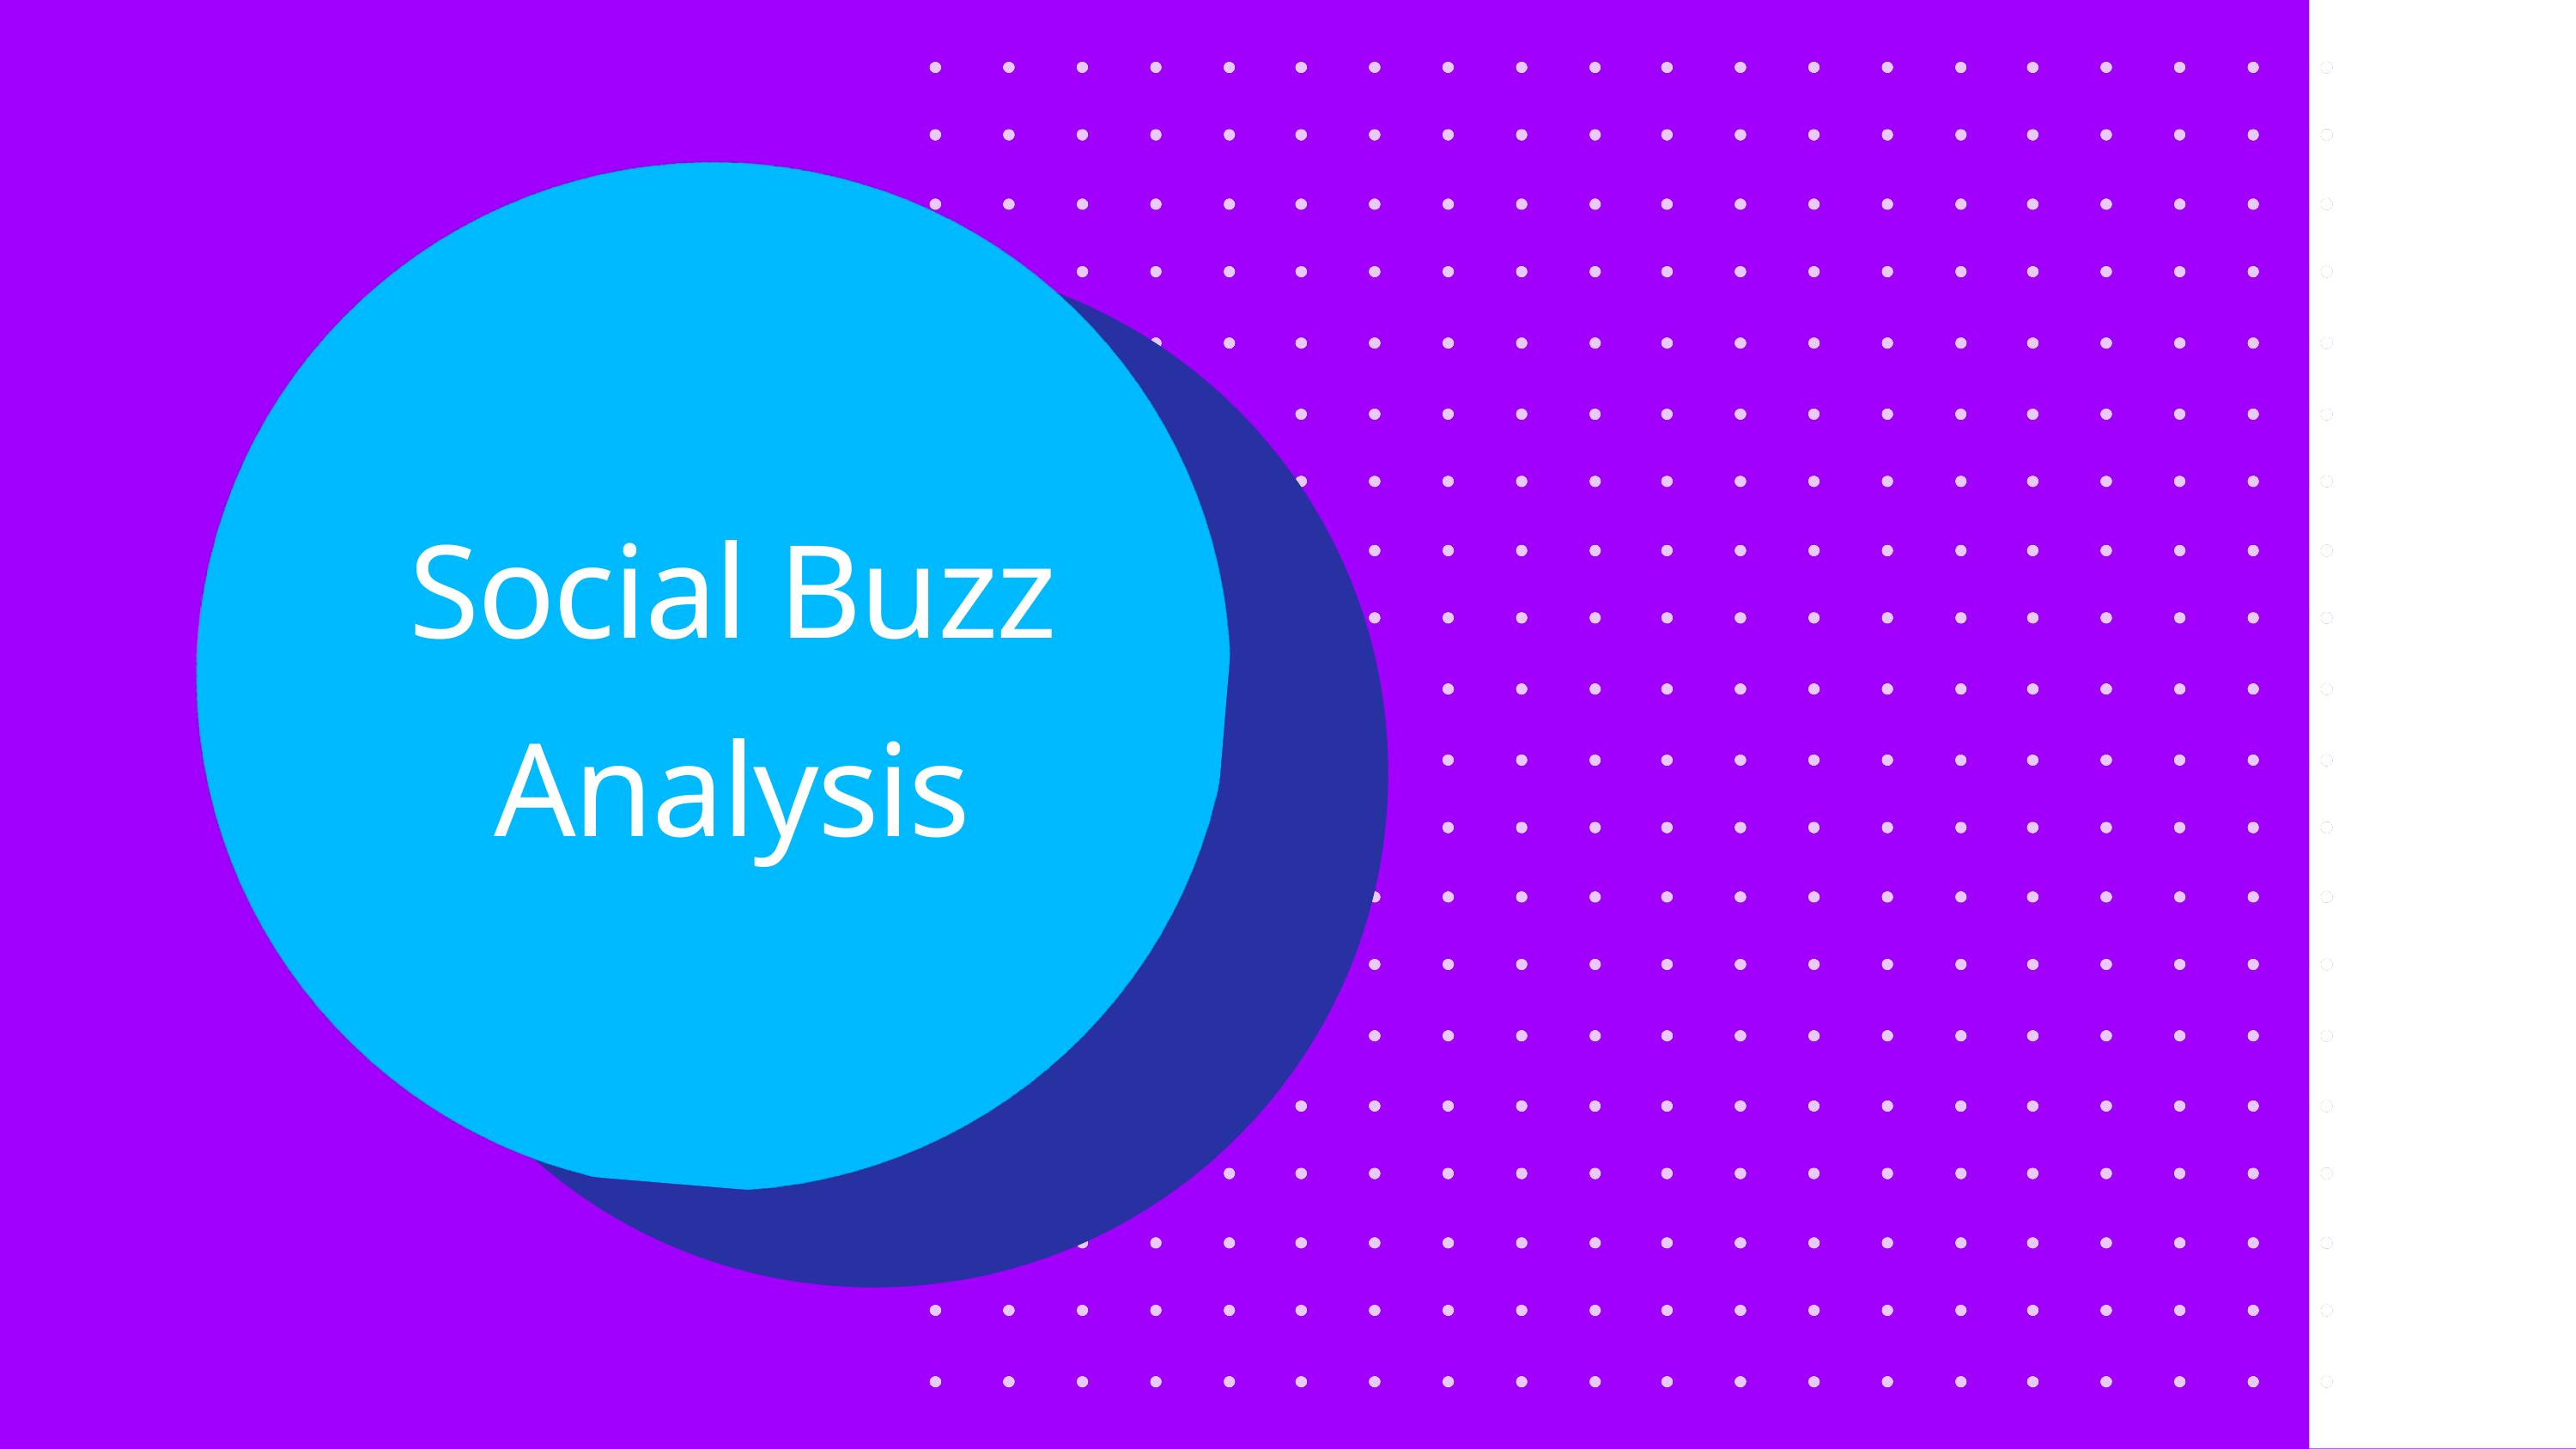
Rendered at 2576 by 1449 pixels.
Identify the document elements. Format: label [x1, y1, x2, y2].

text_box [155, 115, 1388, 1288]
text_box [921, 57, 2337, 1392]
text_box [2309, 0, 2576, 1449]
